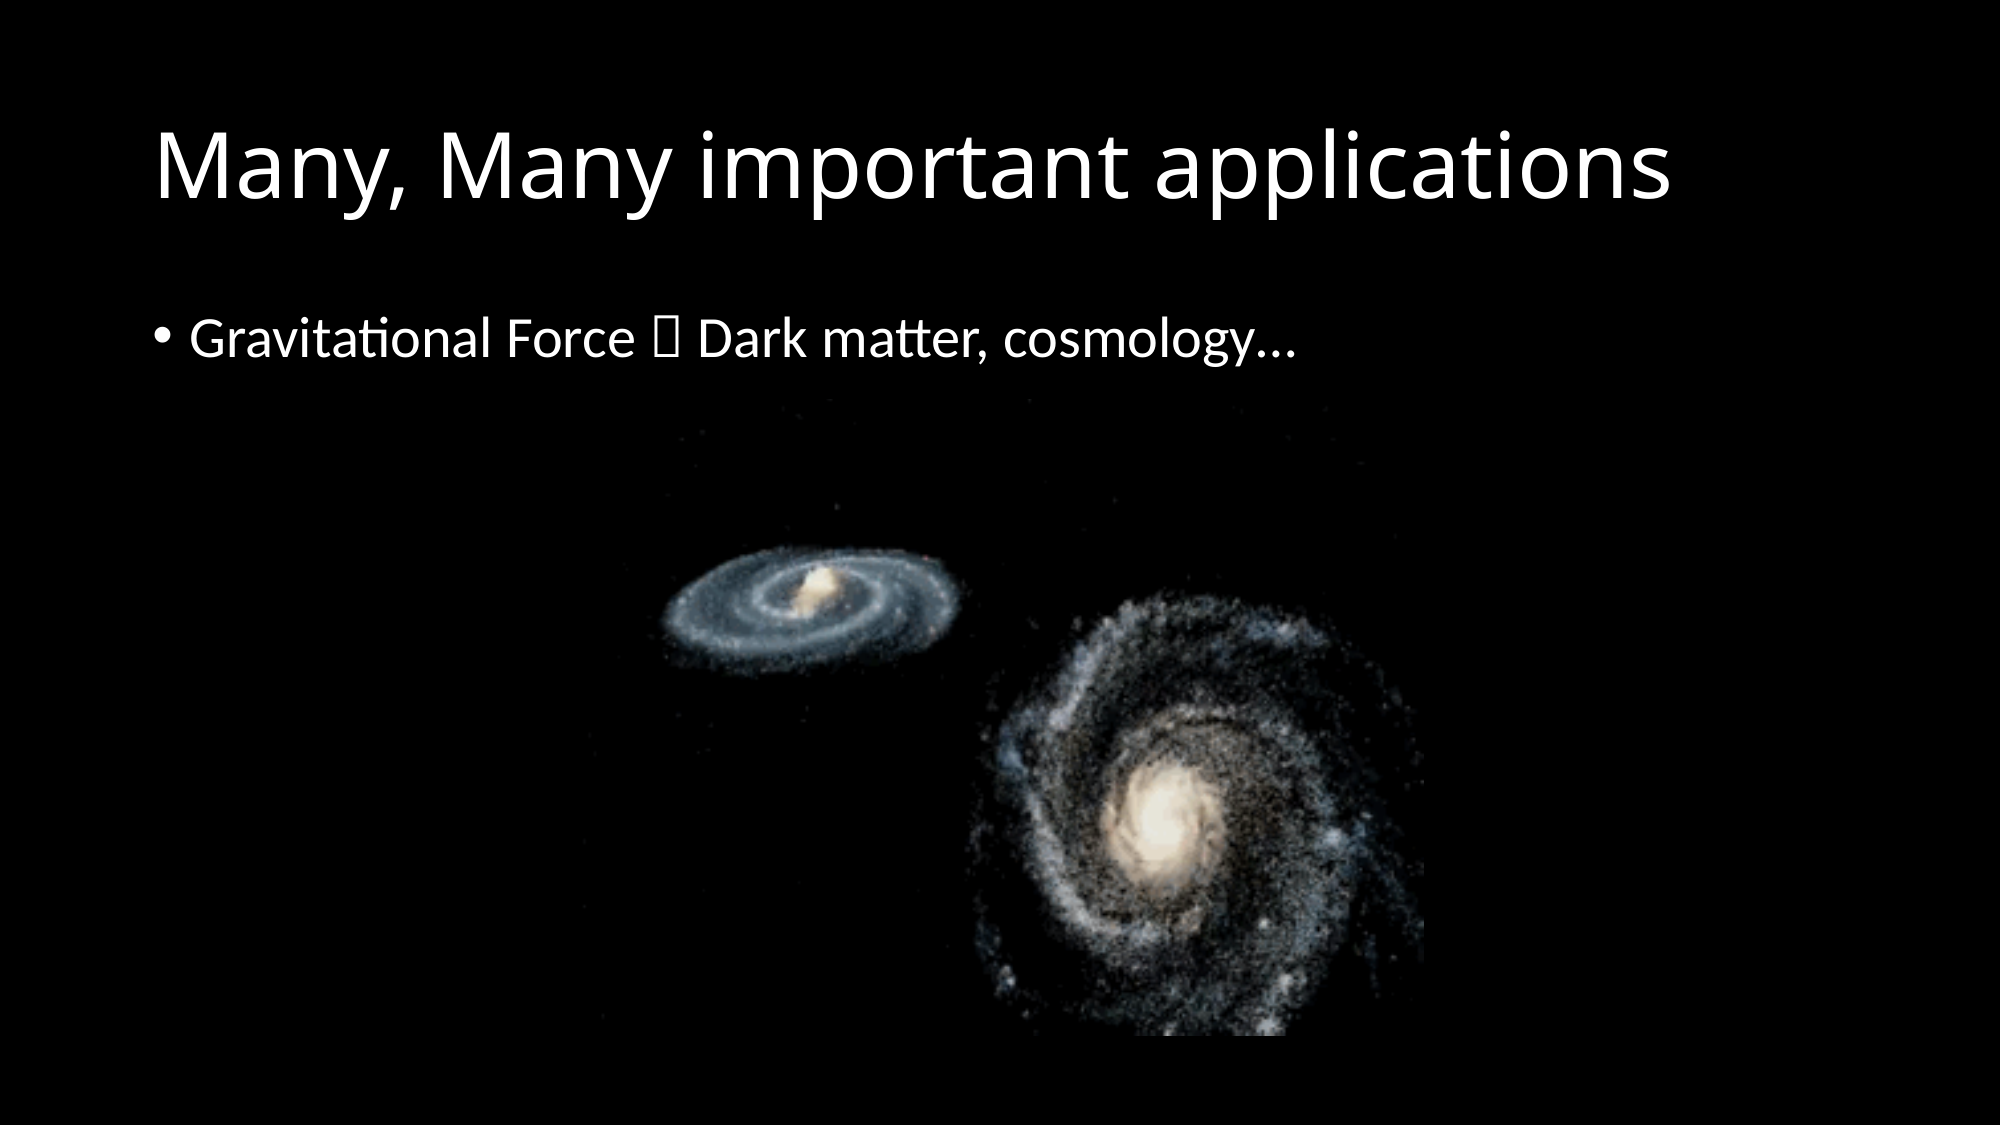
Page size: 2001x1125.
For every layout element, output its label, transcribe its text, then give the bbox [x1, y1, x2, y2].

picture [575, 399, 1424, 1036]
list Gravitational Force  Dark matter, cosmology… [137, 299, 1863, 1014]
title Many, Many important applications [137, 59, 1863, 278]
